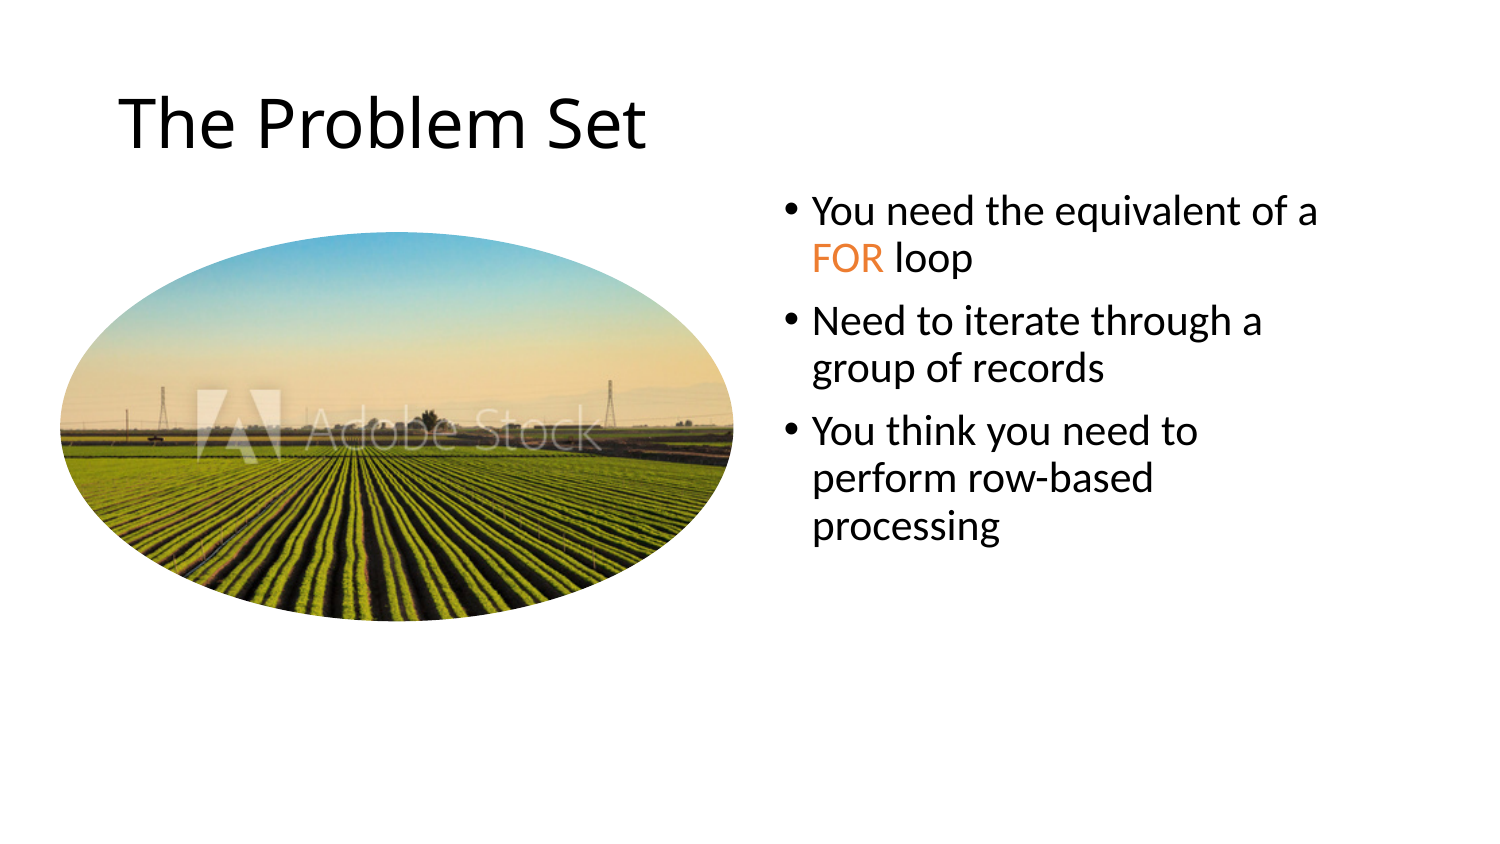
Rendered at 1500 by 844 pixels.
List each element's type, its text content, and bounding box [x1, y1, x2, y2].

title The Problem Set [103, 44, 1397, 208]
picture [60, 232, 734, 622]
list You need the equivalent of a FOR loop Need to iterate through a group of records You think you need to perform row-based processing [768, 180, 1347, 741]
